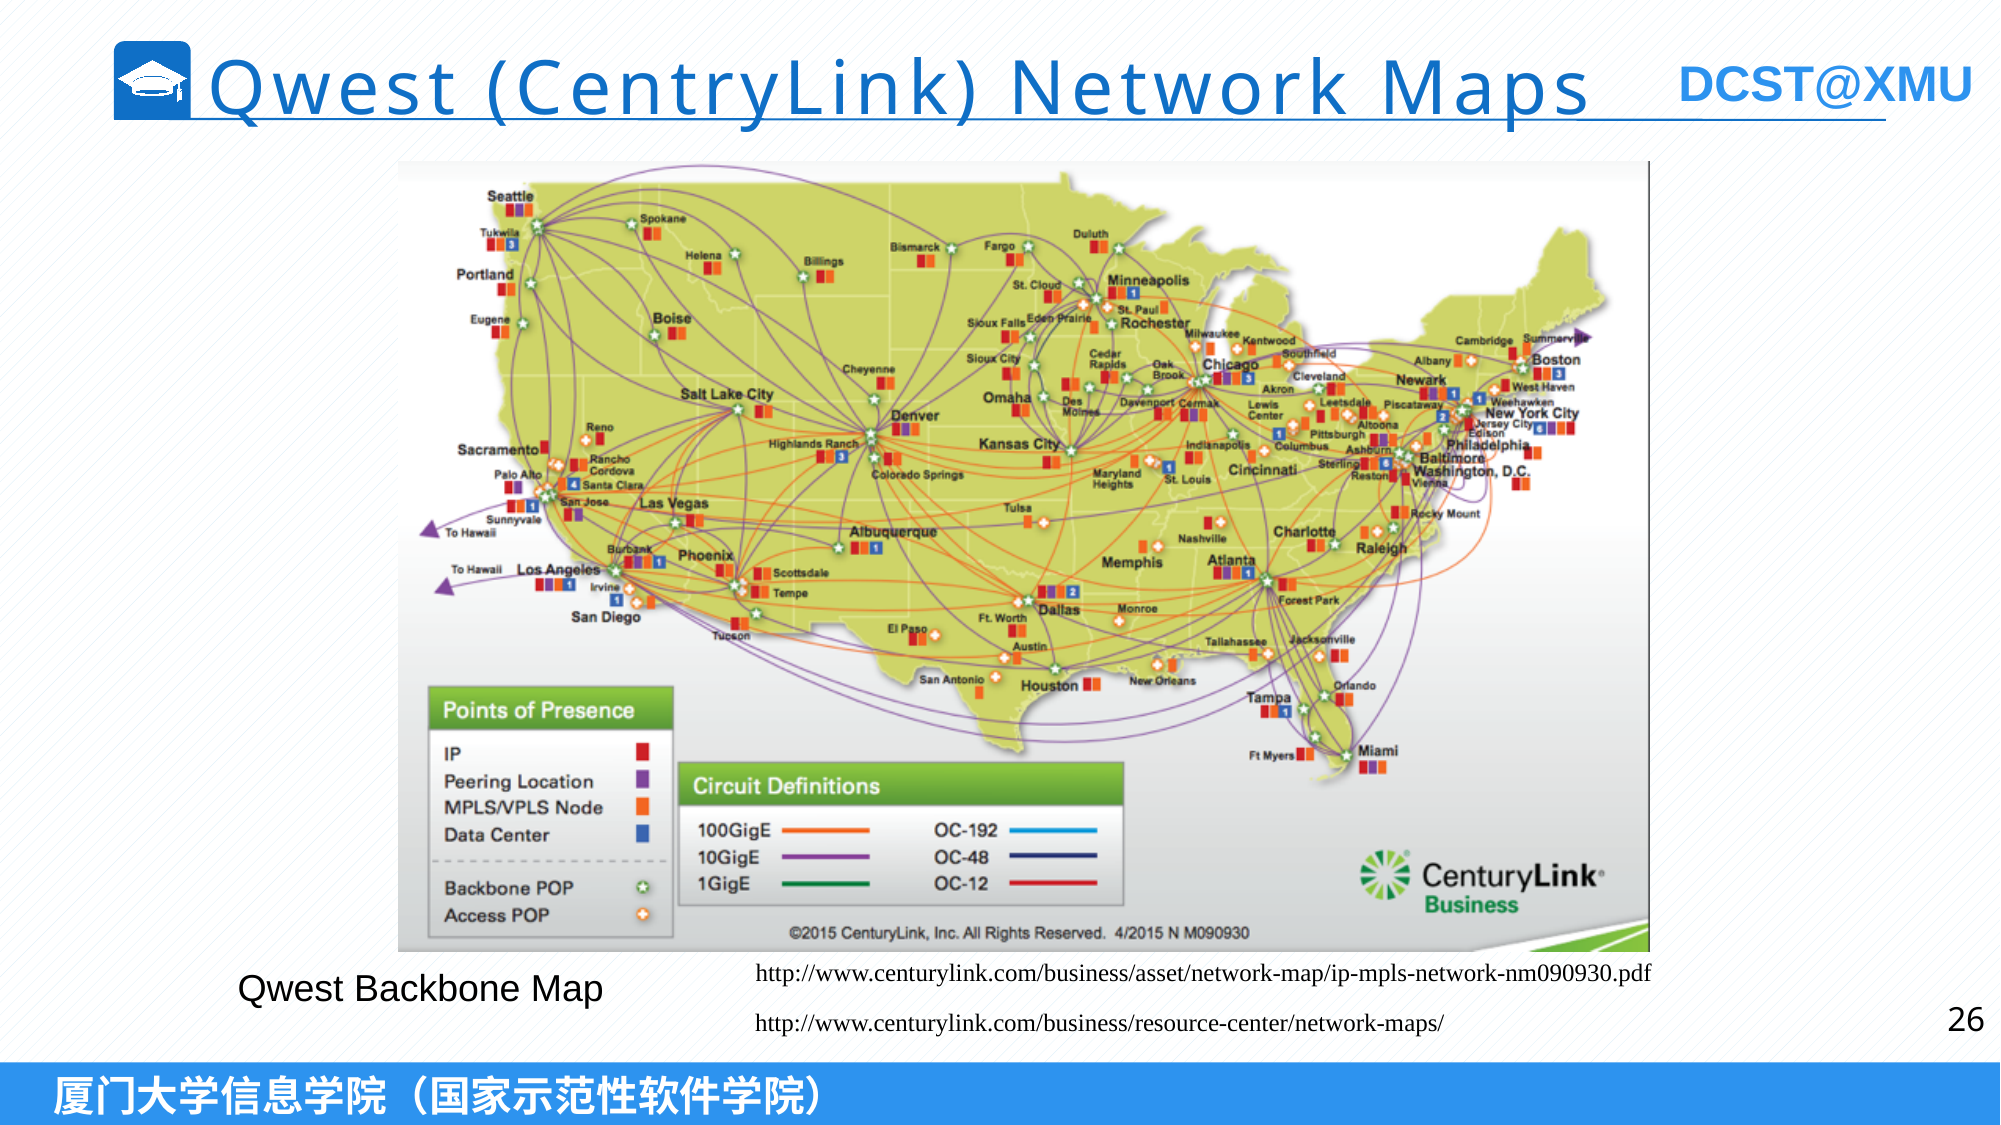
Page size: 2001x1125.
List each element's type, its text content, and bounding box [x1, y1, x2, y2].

list Qwest (CentryLink) Network Maps [192, 32, 1843, 183]
text_box Qwest Backbone Map [222, 961, 786, 1049]
text_box http://www.centurylink.com/business/asset/network-map/ip-mpls-network-nm090930.pdf [740, 948, 1668, 994]
picture [398, 161, 1650, 952]
text_box 26 [1884, 990, 2000, 1066]
text_box http://www.centurylink.com/business/resource-center/network-maps/ [740, 998, 1461, 1044]
